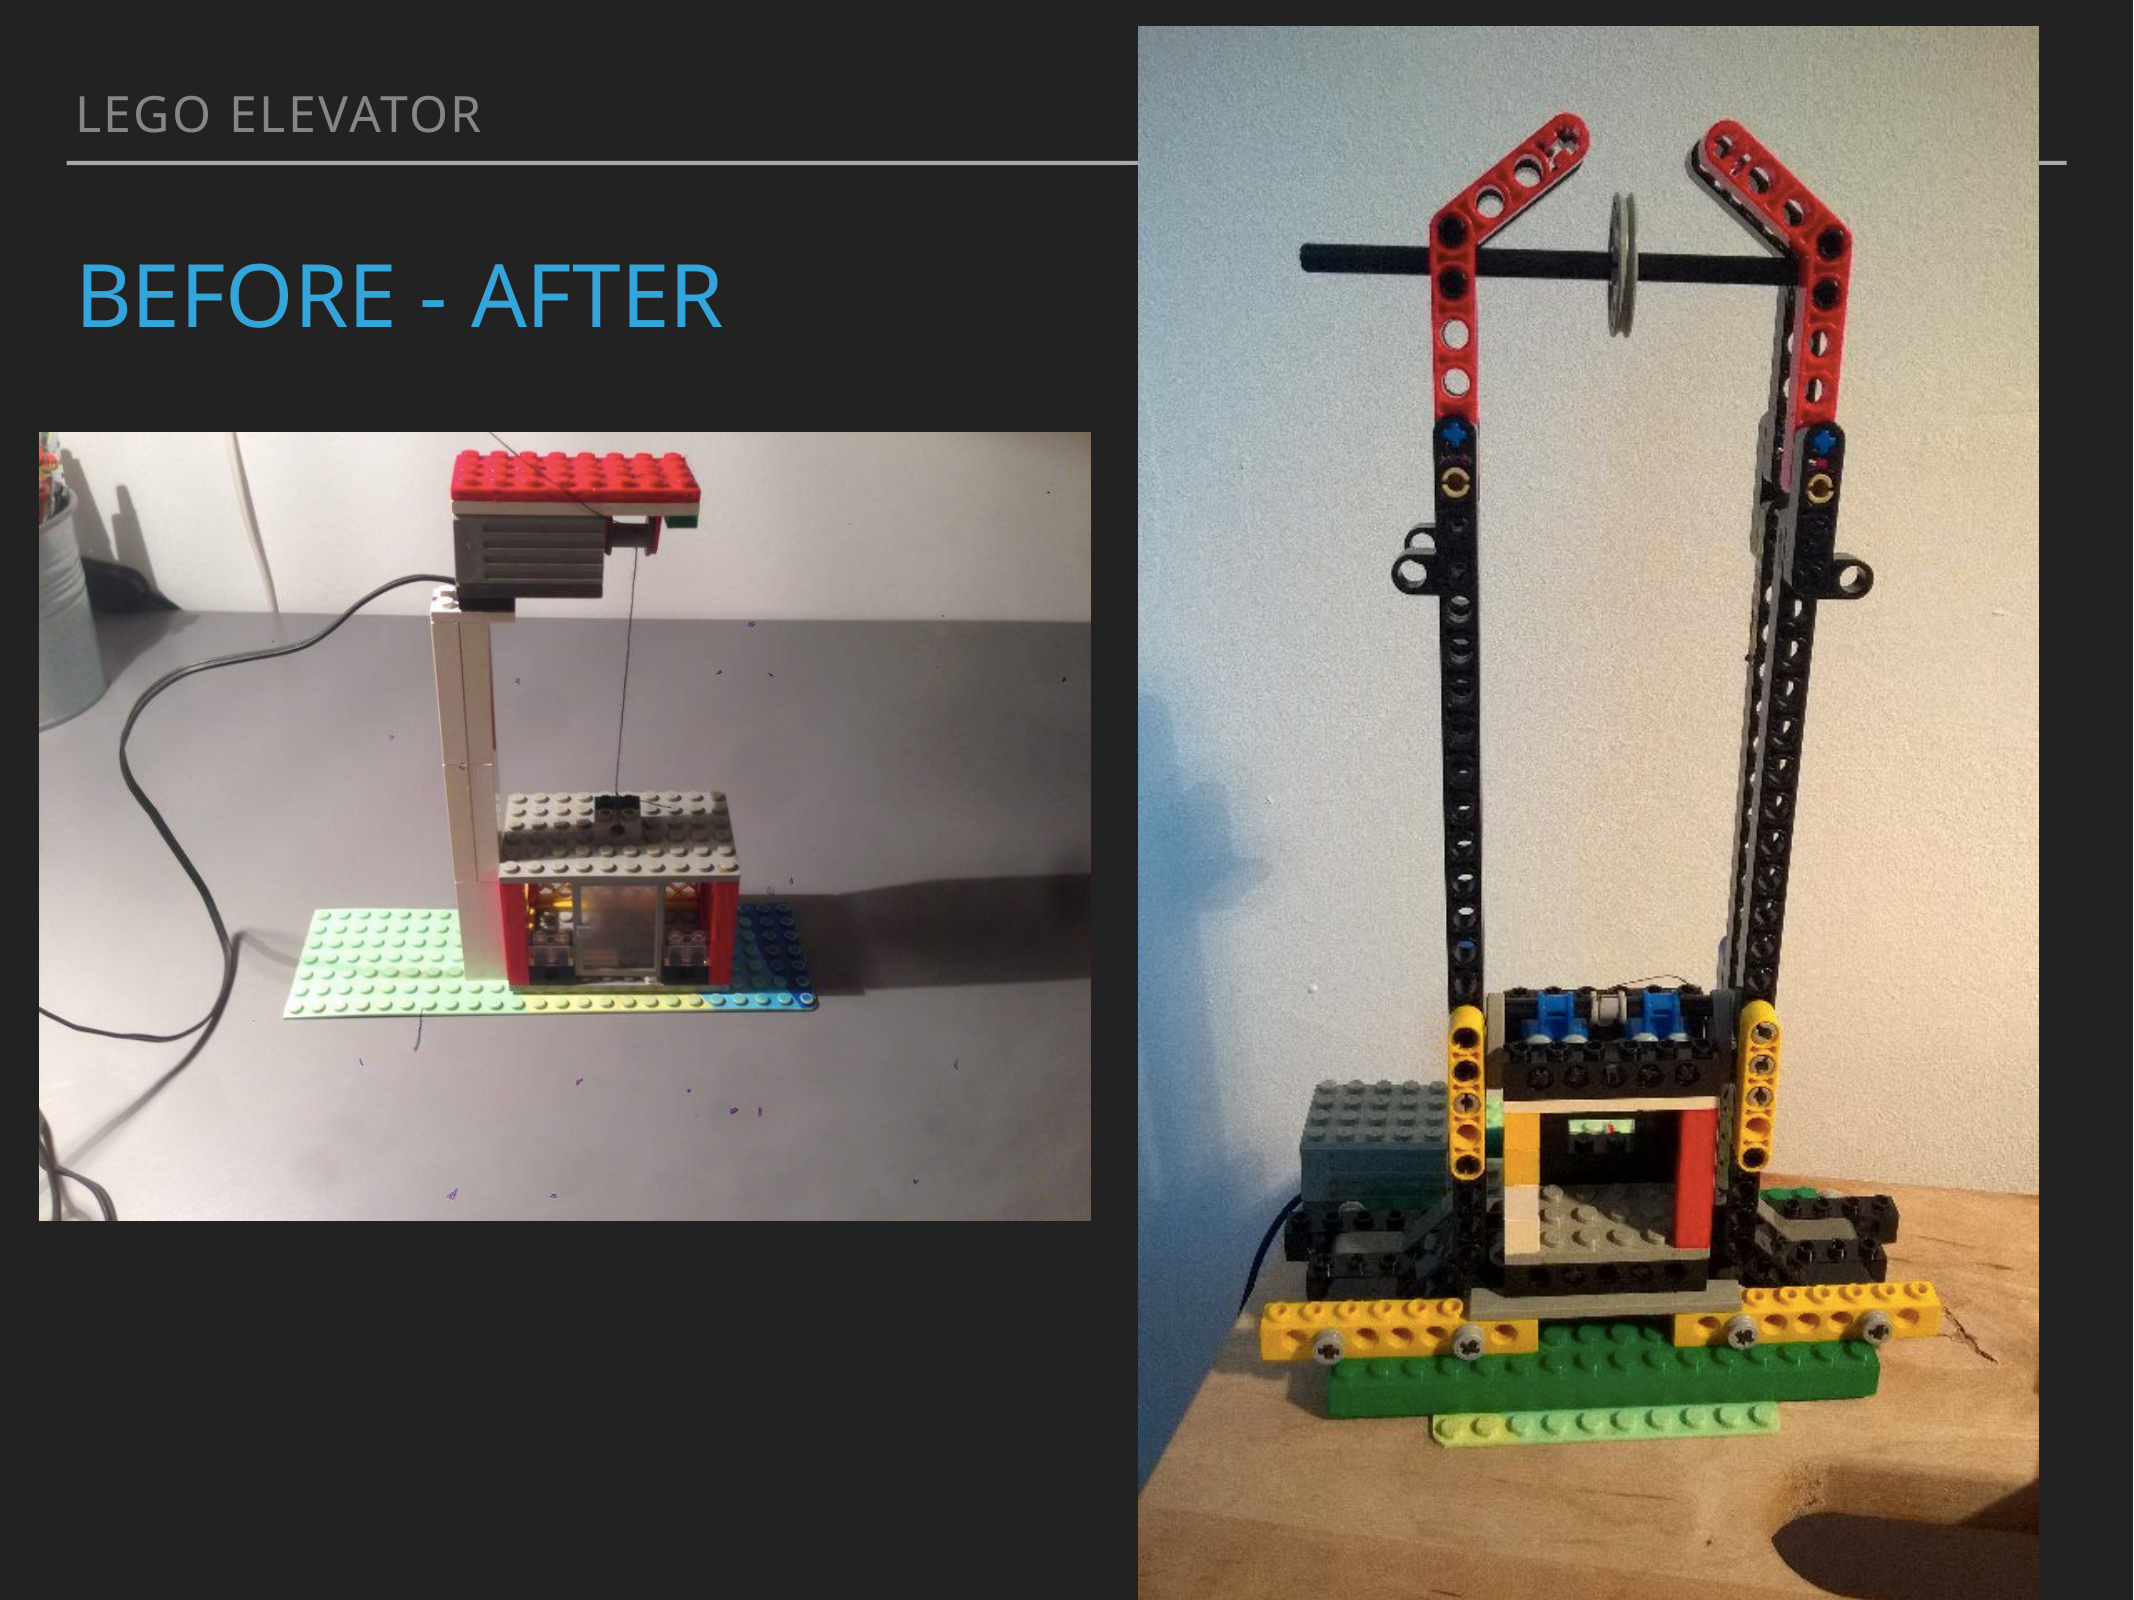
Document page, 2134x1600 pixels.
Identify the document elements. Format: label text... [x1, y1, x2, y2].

picture [39, 432, 1091, 1221]
list lego elevator [66, 74, 1138, 151]
title before - after [66, 251, 1101, 372]
picture [1138, 26, 2039, 1600]
